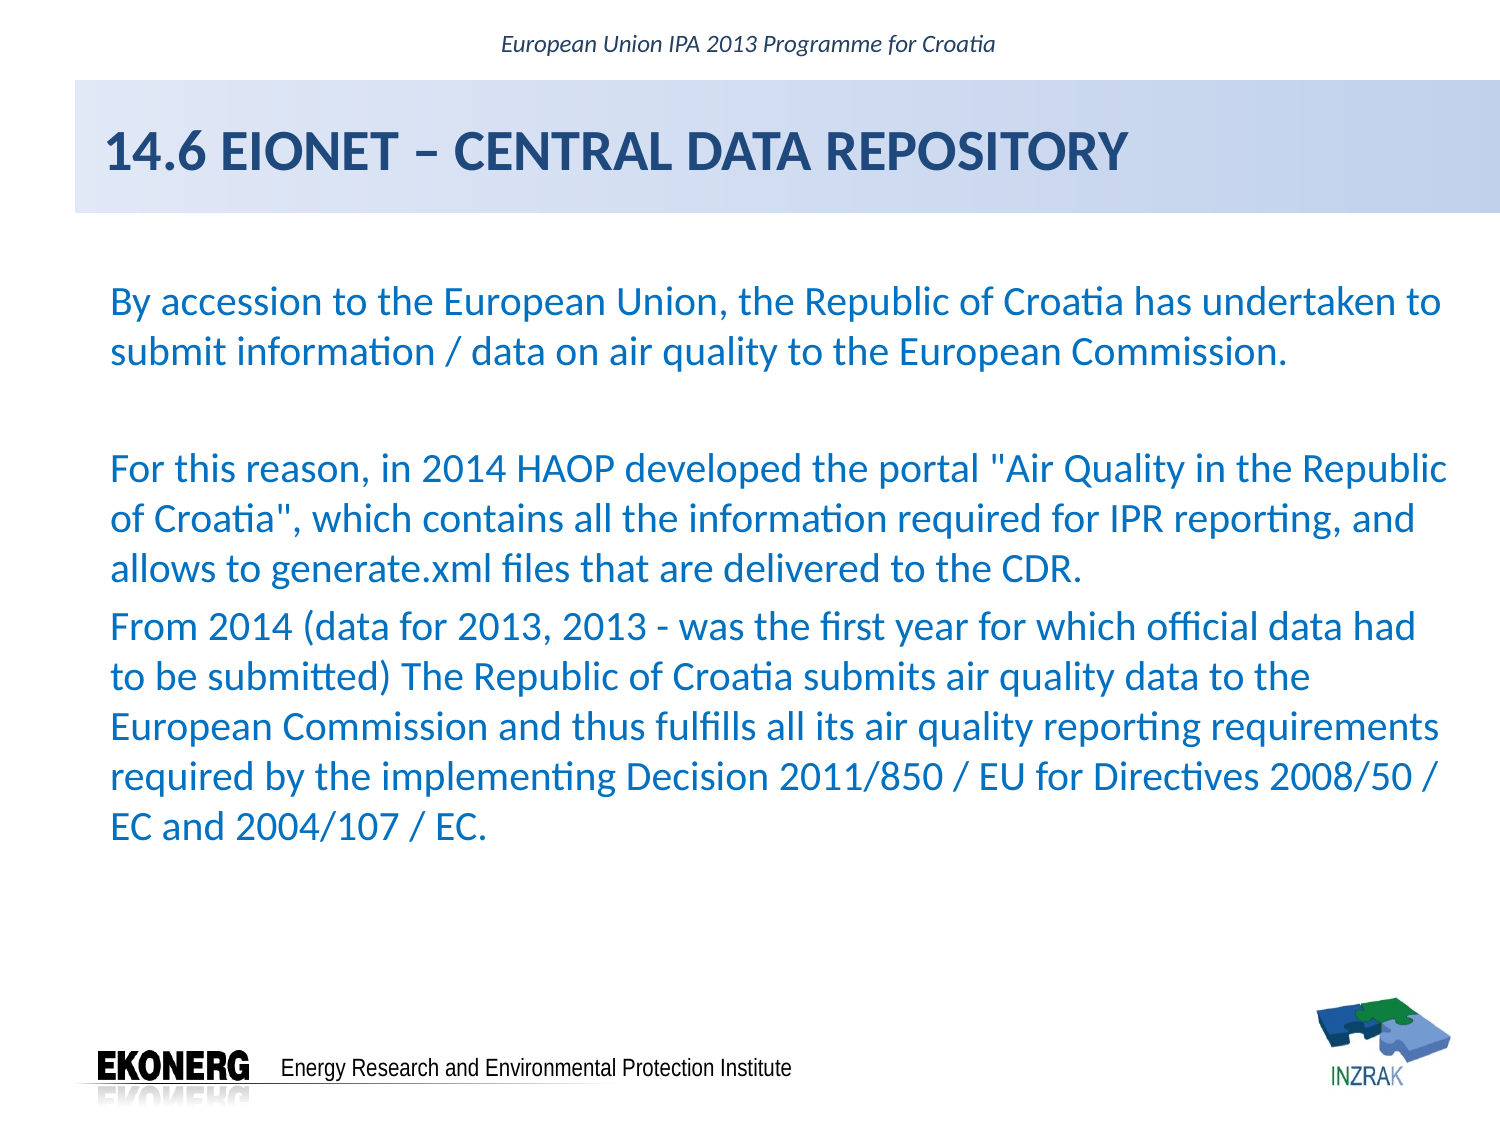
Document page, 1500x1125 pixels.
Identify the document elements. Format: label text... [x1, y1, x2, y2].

text_box By accession to the European Union, the Republic of Croatia has undertaken to submit information / data on air quality to the European Commission. For this reason, in 2014 HAOP developed the portal "Air Quality in the Republic of Croatia", which contains all the information required for IPR reporting, and allows to generate.xml files that are delivered to the CDR. From 2014 (data for 2013, 2013 - was the first year for which official data had to be submitted) The Republic of Croatia submits air quality data to the European Commission and thus fulfills all its air quality reporting requirements required by the implementing Decision 2011/850 / EU for Directives 2008/50 / EC and 2004/107 / EC. http://eeadmz1-cws-wp-air.azurewebsites.net/toolbox-for-e-reporting/repository/ [20, 266, 1467, 954]
picture [1315, 996, 1451, 1093]
text_box European Union IPA 2013 Programme for Croatia [0, 23, 1498, 71]
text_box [72, 1043, 812, 1112]
title 14.6 EIONET – CENTRAL DATA REPOSITORY [75, 80, 1500, 213]
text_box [61, 1038, 636, 1112]
